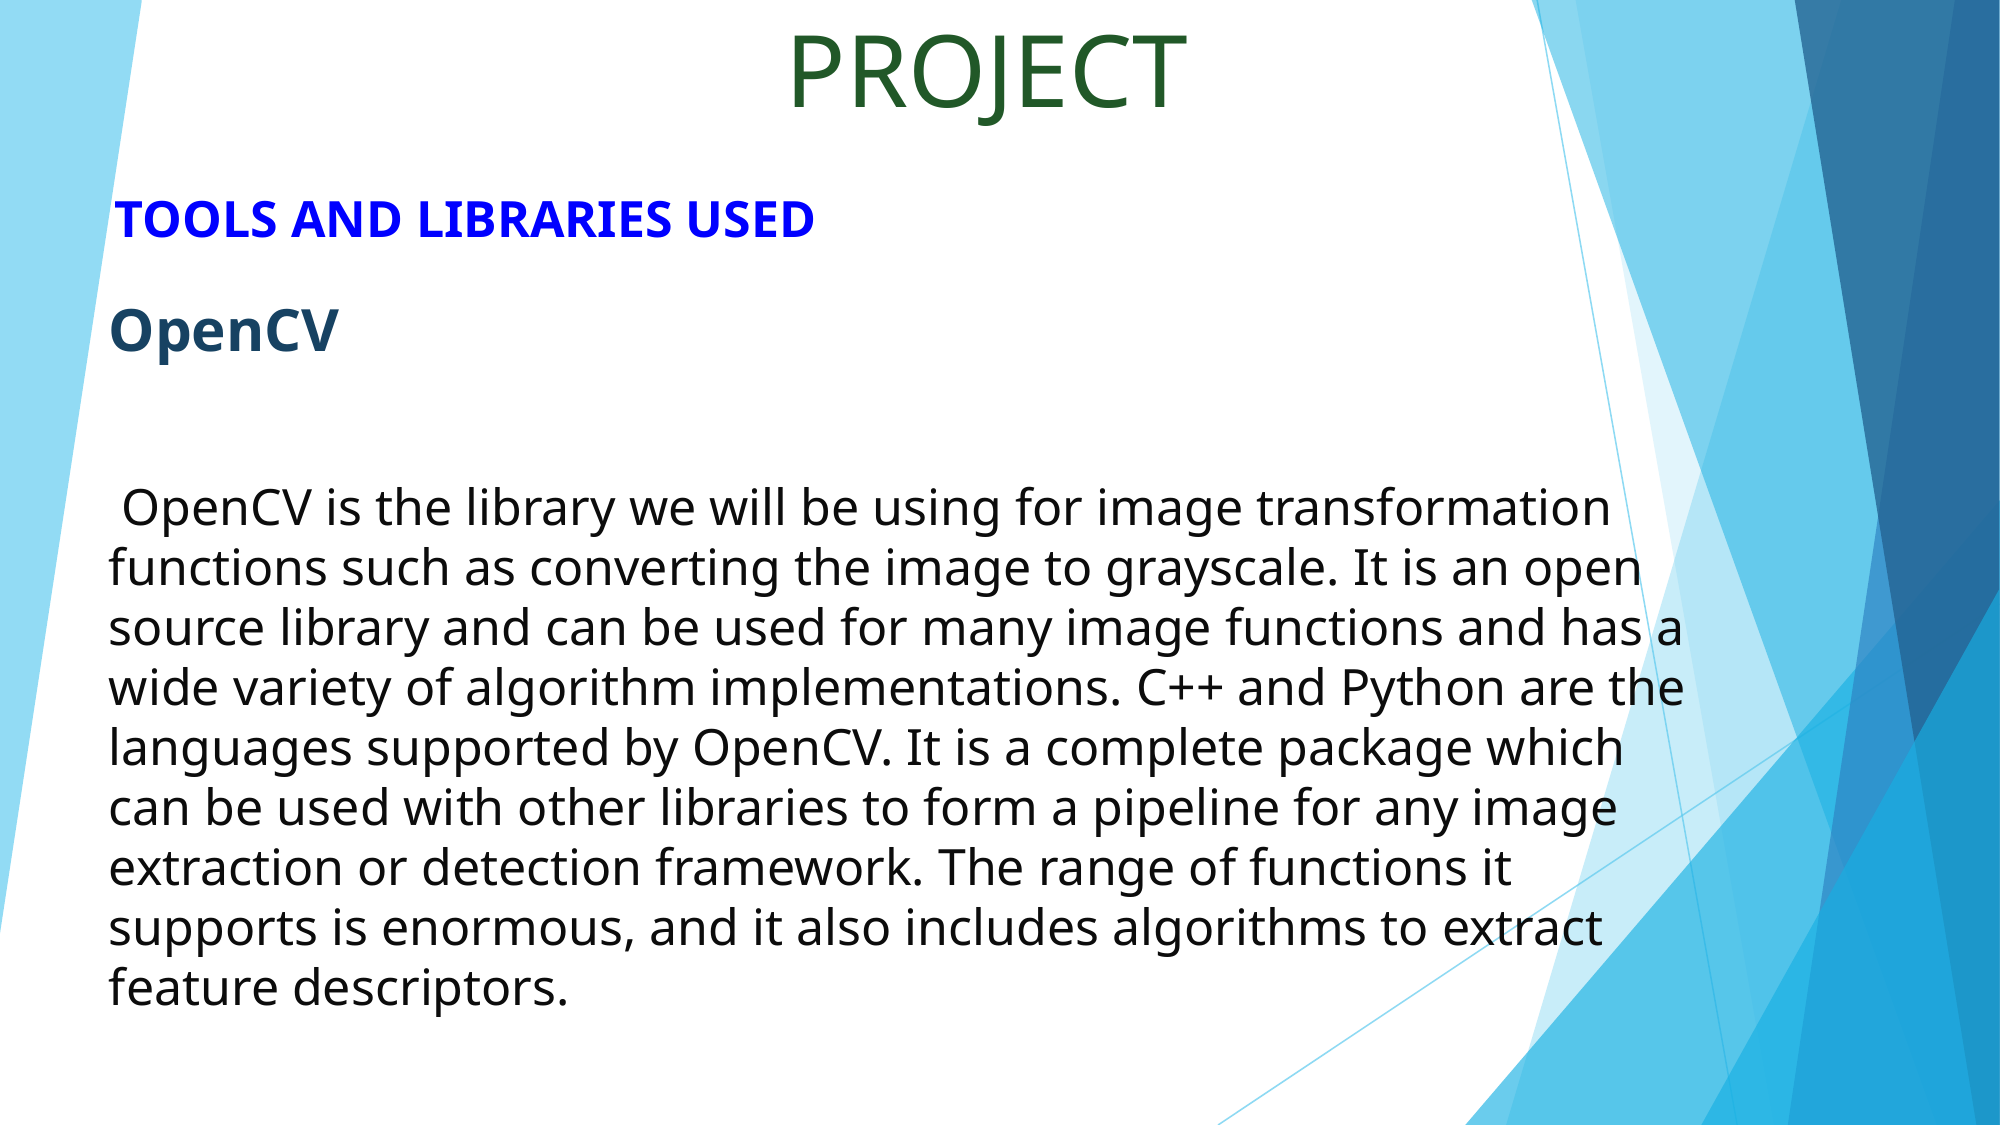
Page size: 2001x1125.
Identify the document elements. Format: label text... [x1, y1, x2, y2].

text_box TOOLS AND LIBRARIES USED [60, 180, 871, 256]
subtitle OpenCV OpenCV is the library we will be using for image transformation functions such as converting the image to grayscale. It is an open source library and can be used for many image functions and has a wide variety of algorithm implementations. C++ and Python are the languages supported by OpenCV. It is a complete package which can be used with other libraries to form a pipeline for any image extraction or detection framework. The range of functions it supports is enormous, and it also includes algorithms to extract feature descriptors. [93, 286, 1726, 820]
title PROJECT [0, 0, 2000, 135]
